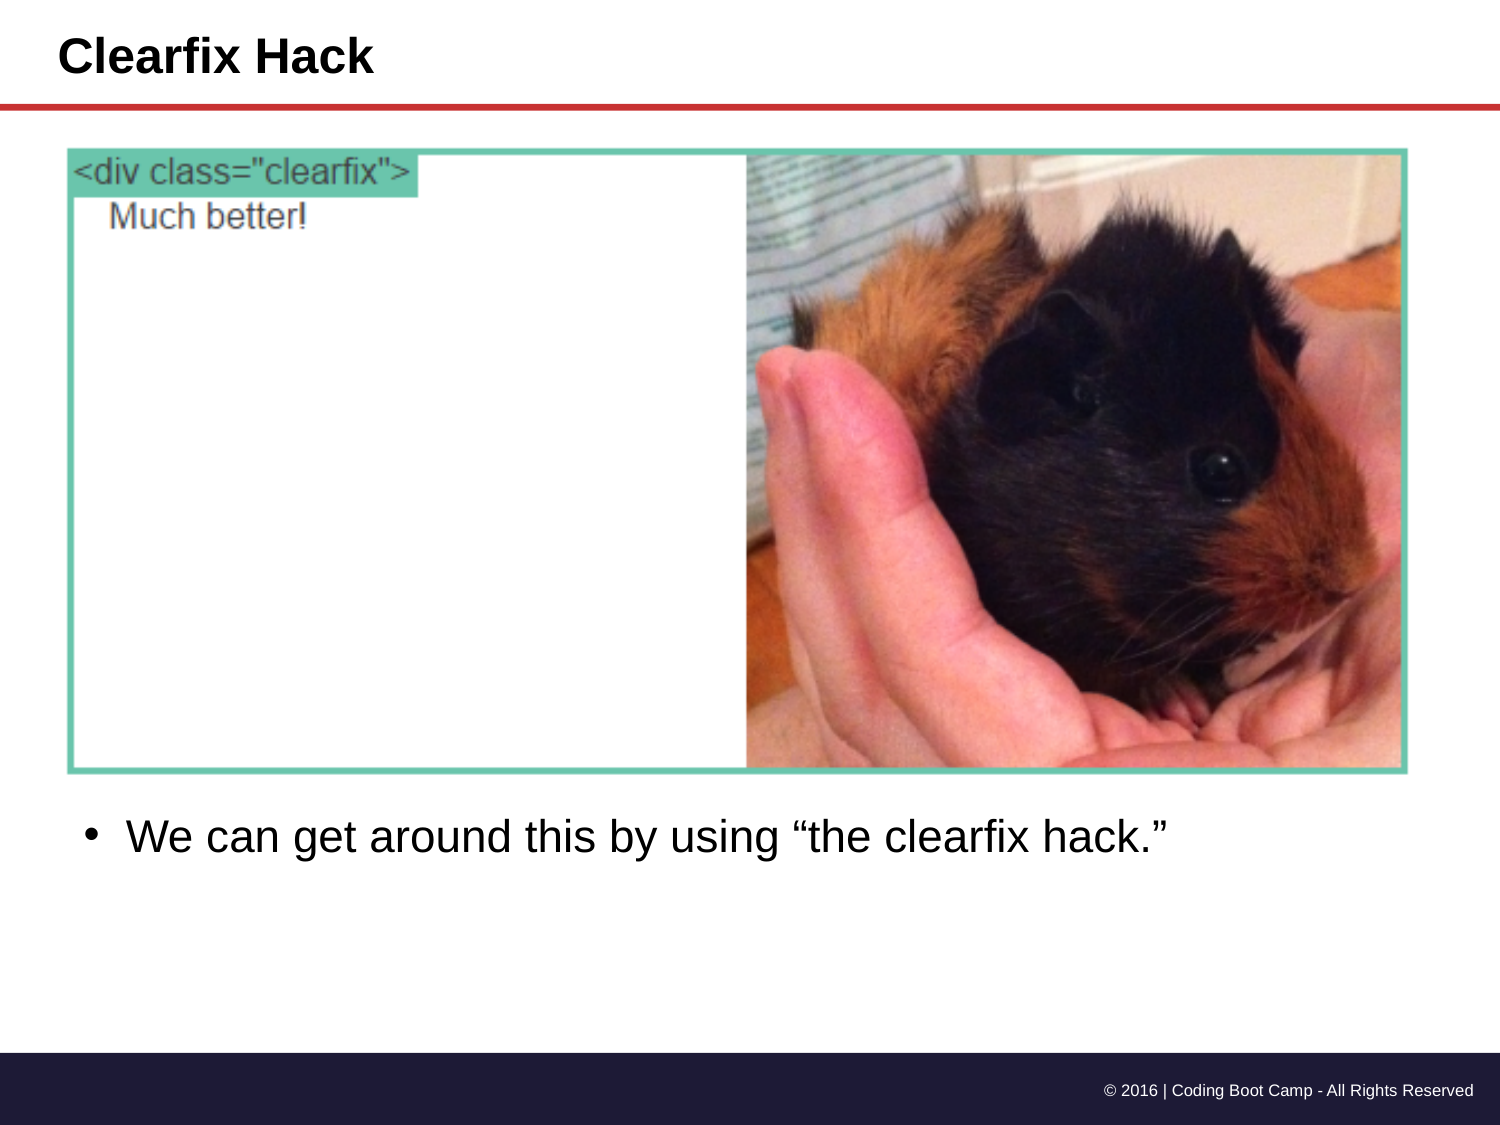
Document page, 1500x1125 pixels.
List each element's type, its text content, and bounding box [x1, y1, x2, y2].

picture [49, 131, 1424, 796]
text_box We can get around this by using “the clearfix hack.” [68, 803, 1413, 877]
text_box Clearfix Hack [49, 16, 913, 91]
